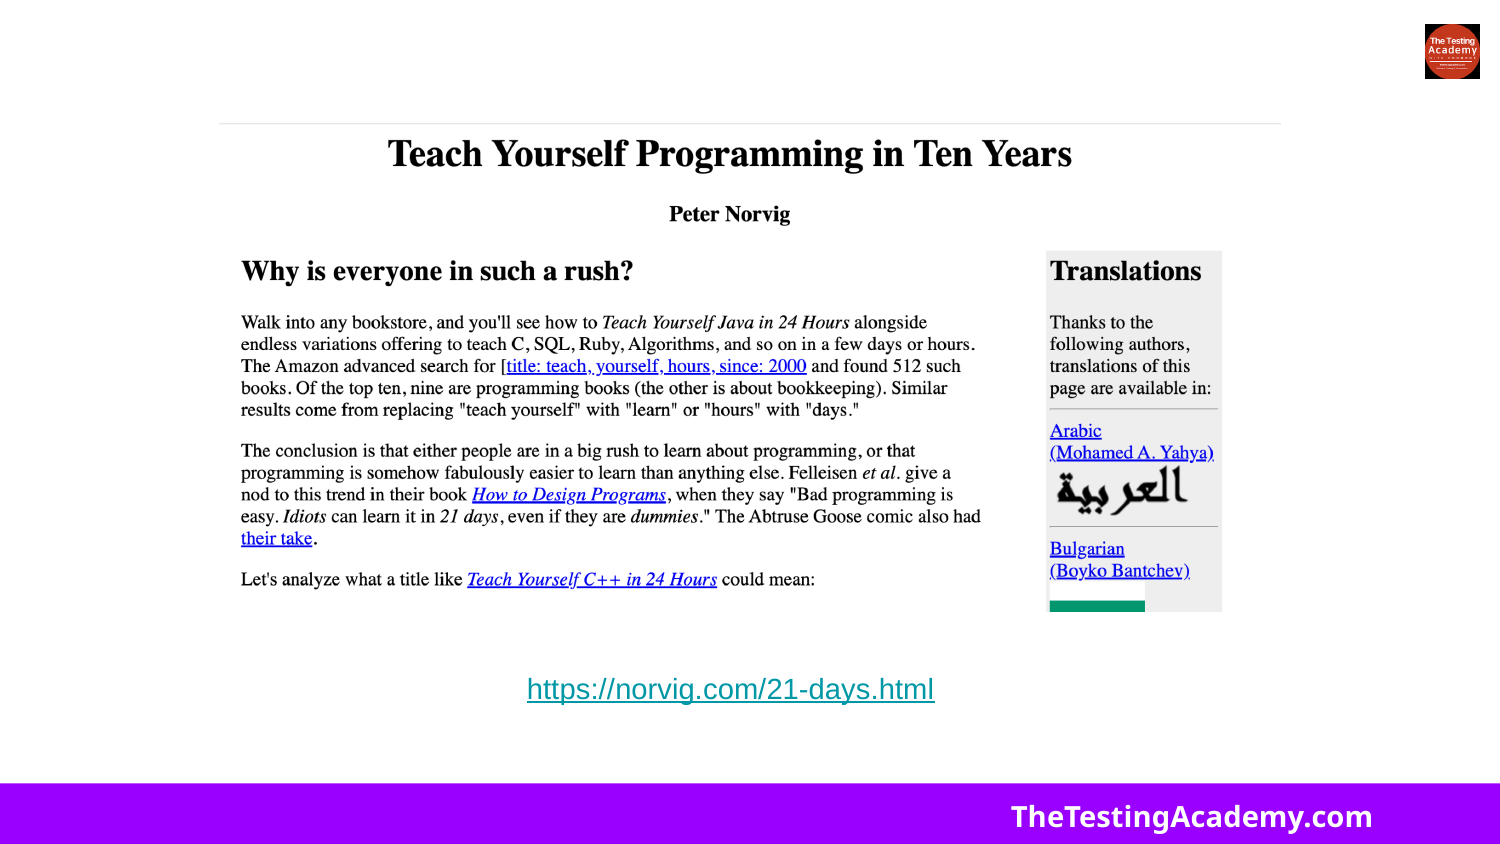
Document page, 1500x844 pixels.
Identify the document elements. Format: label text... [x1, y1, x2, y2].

picture [219, 121, 1281, 613]
picture [1425, 24, 1480, 79]
text_box https://norvig.com/21-days.html [511, 655, 1004, 756]
